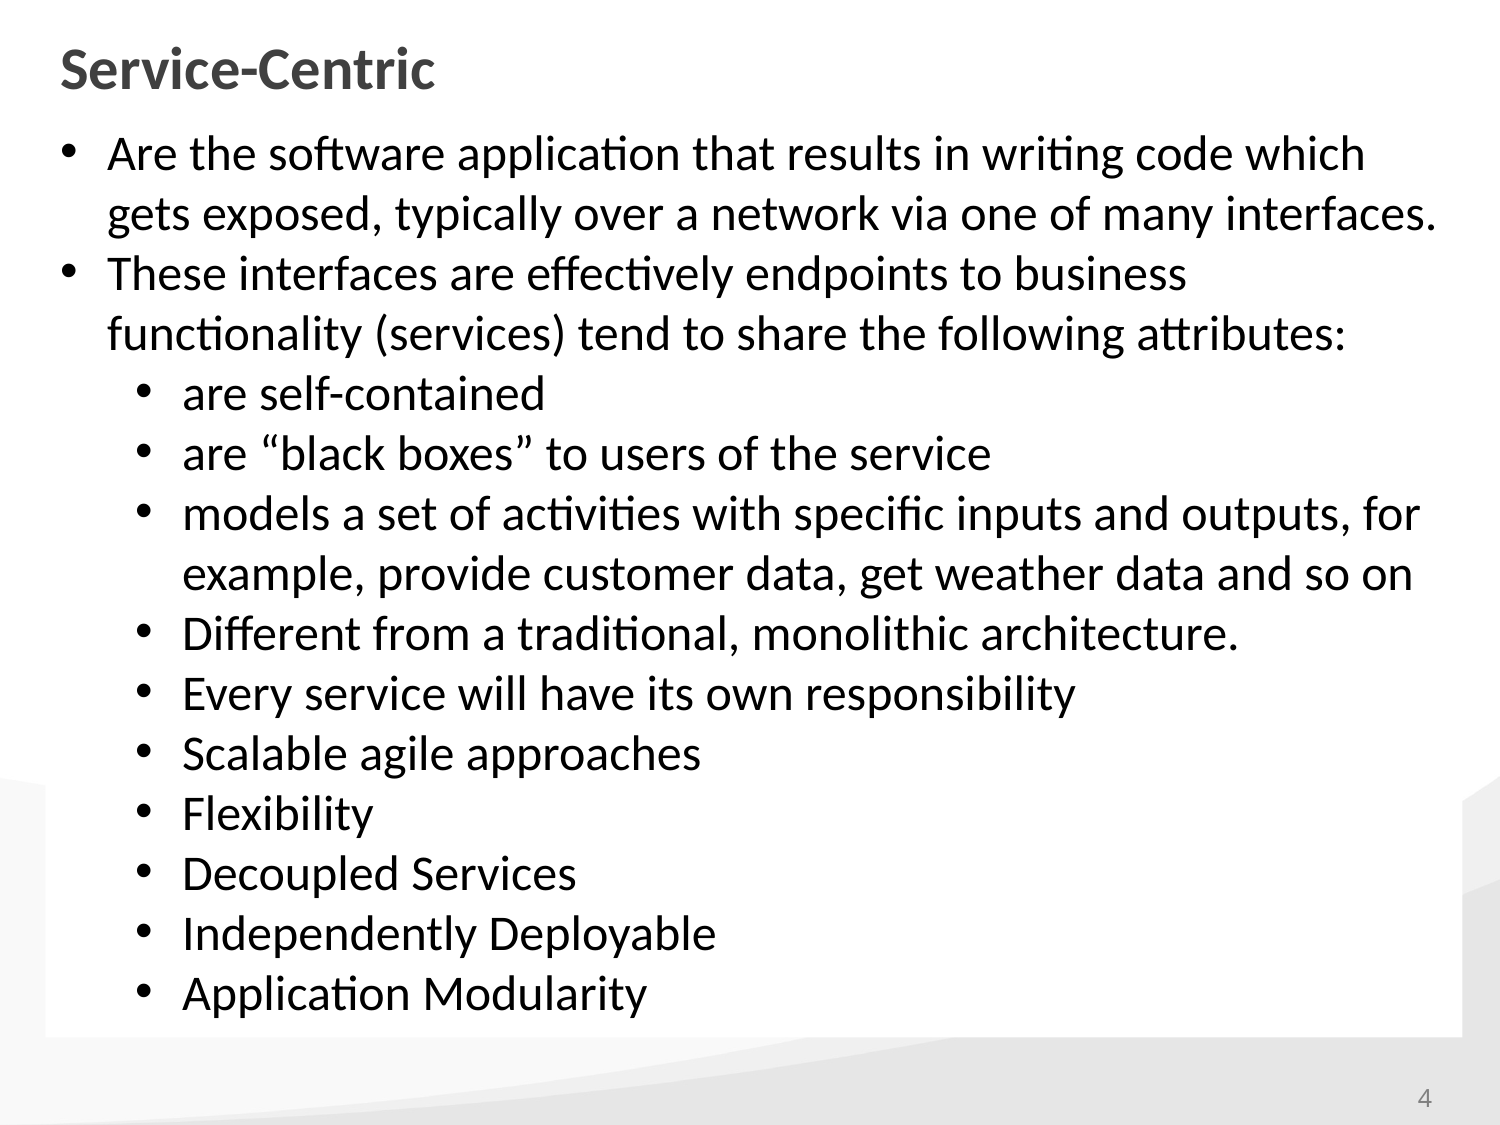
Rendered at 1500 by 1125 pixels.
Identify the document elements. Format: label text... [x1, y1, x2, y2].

text_box Are the software application that results in writing code which gets exposed, typically over a network via one of many interfaces. These interfaces are effectively endpoints to business functionality (services) tend to share the following attributes: are self-contained are “black boxes” to users of the service models a set of activities with specific inputs and outputs, for example, provide customer data, get weather data and so on Different from a traditional, monolithic architecture. Every service will have its own responsibility Scalable agile approaches Flexibility Decoupled Services Independently Deployable Application Modularity [43, 110, 1464, 1040]
picture [0, 0, 1500, 1125]
title Service-Centric [45, 17, 1425, 110]
